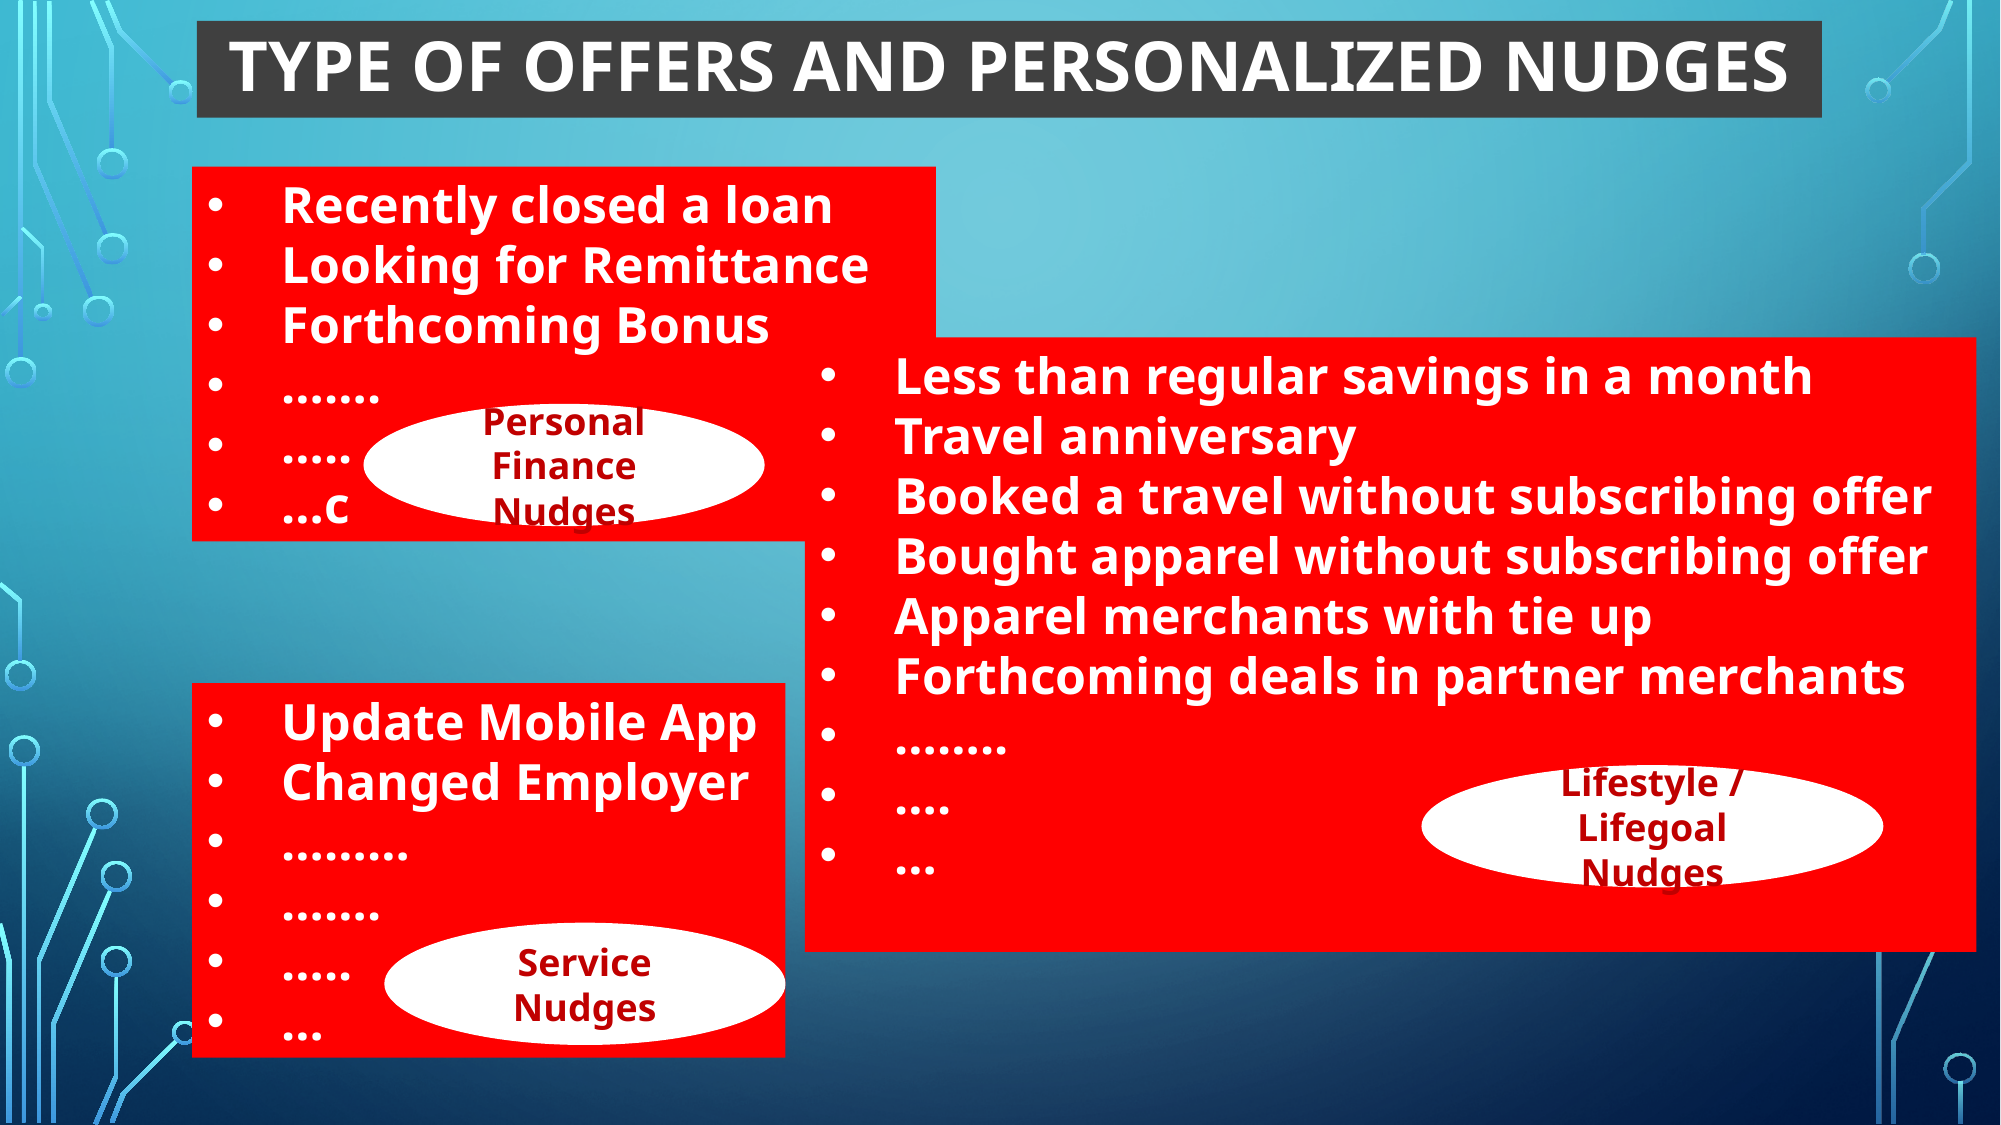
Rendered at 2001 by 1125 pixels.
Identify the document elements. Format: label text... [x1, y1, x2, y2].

text_box Recently closed a loan Looking for Remittance Forthcoming Bonus ……. ….. …c [192, 166, 936, 542]
text_box Personal Finance Nudges [362, 402, 766, 528]
text_box Lifestyle / Lifegoal Nudges [1420, 763, 1885, 889]
text_box Service Nudges [383, 921, 787, 1047]
text_box Type of offers and personalized nudges [196, 20, 1822, 118]
text_box Update Mobile App Changed Employer ……… ……. ….. … [192, 683, 786, 1058]
text_box Less than regular savings in a month Travel anniversary Booked a travel without subscribing offer Bought apparel without subscribing offer Apparel merchants with tie up Forthcoming deals in partner merchants …….. …. … [804, 337, 1977, 952]
